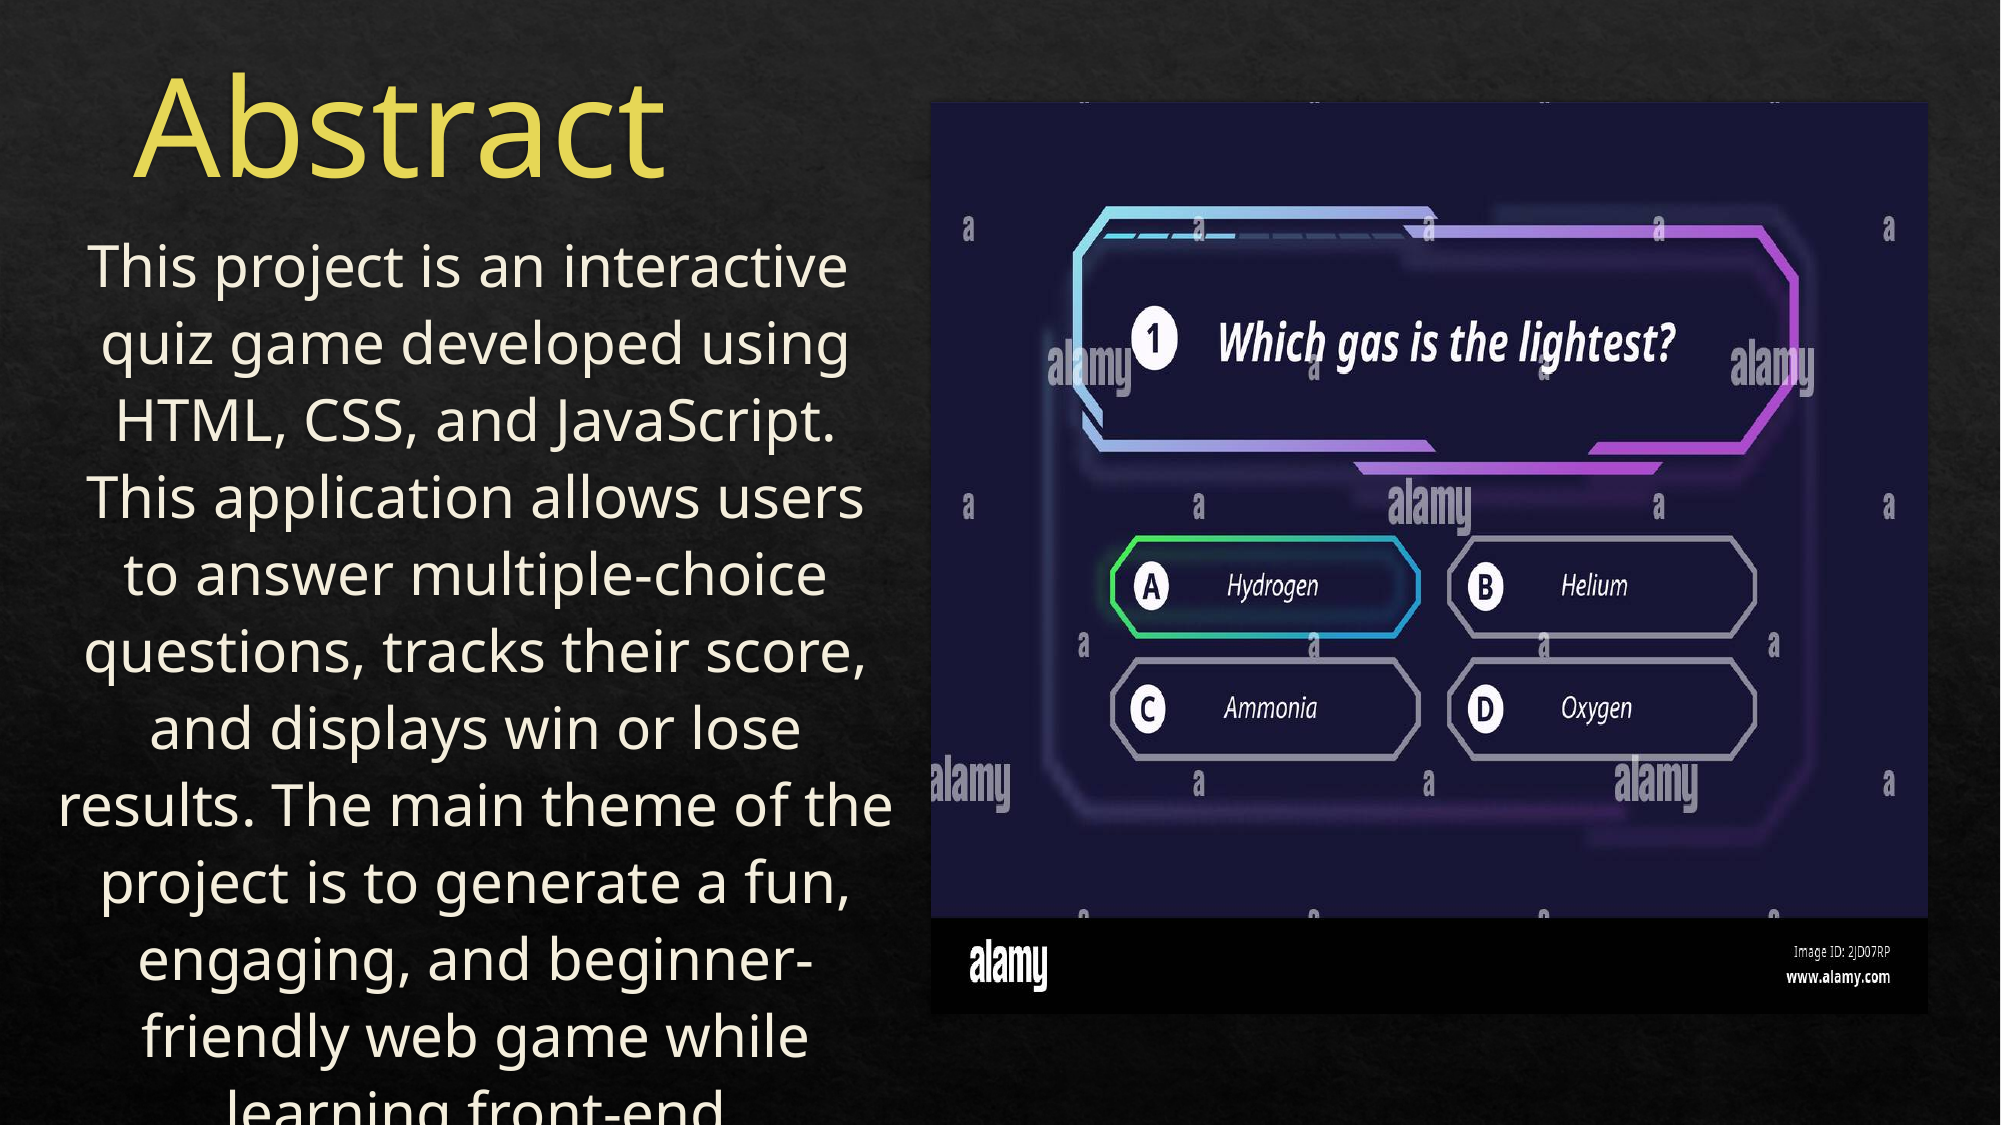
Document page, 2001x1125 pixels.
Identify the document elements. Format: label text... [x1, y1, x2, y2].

list This project is an interactive quiz game developed using HTML, CSS, and JavaScript. This application allows users to answer multiple-choice questions, tracks their score, and displays win or lose results. The main theme of the project is to generate a fun, engaging, and beginner-friendly web game while learning front-end development concepts. [38, 214, 914, 1118]
title Abstract [96, 7, 705, 211]
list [931, 101, 1928, 1014]
